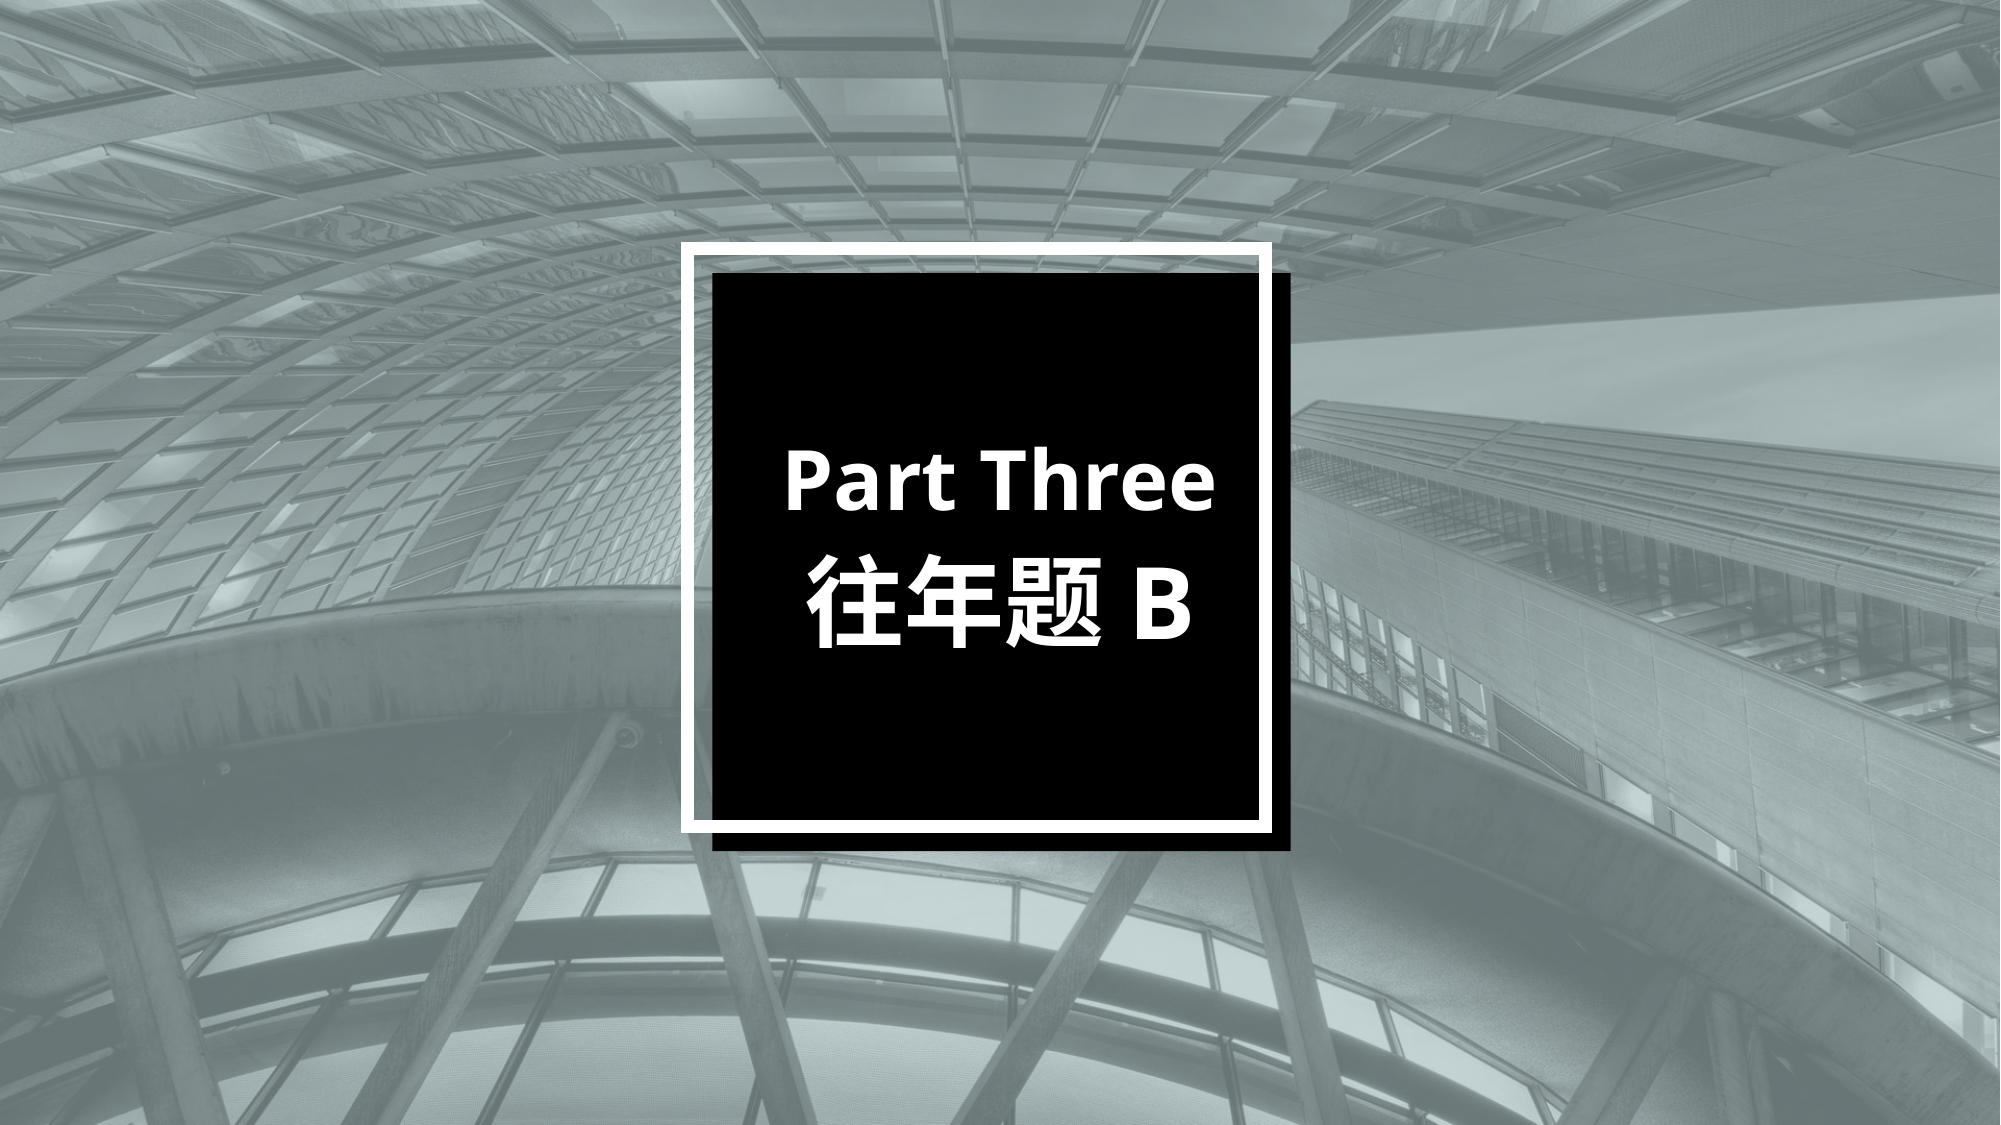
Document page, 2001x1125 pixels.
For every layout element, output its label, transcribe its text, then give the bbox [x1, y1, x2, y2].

list Part Three [706, 431, 1294, 538]
list 往年题B [706, 546, 1294, 671]
